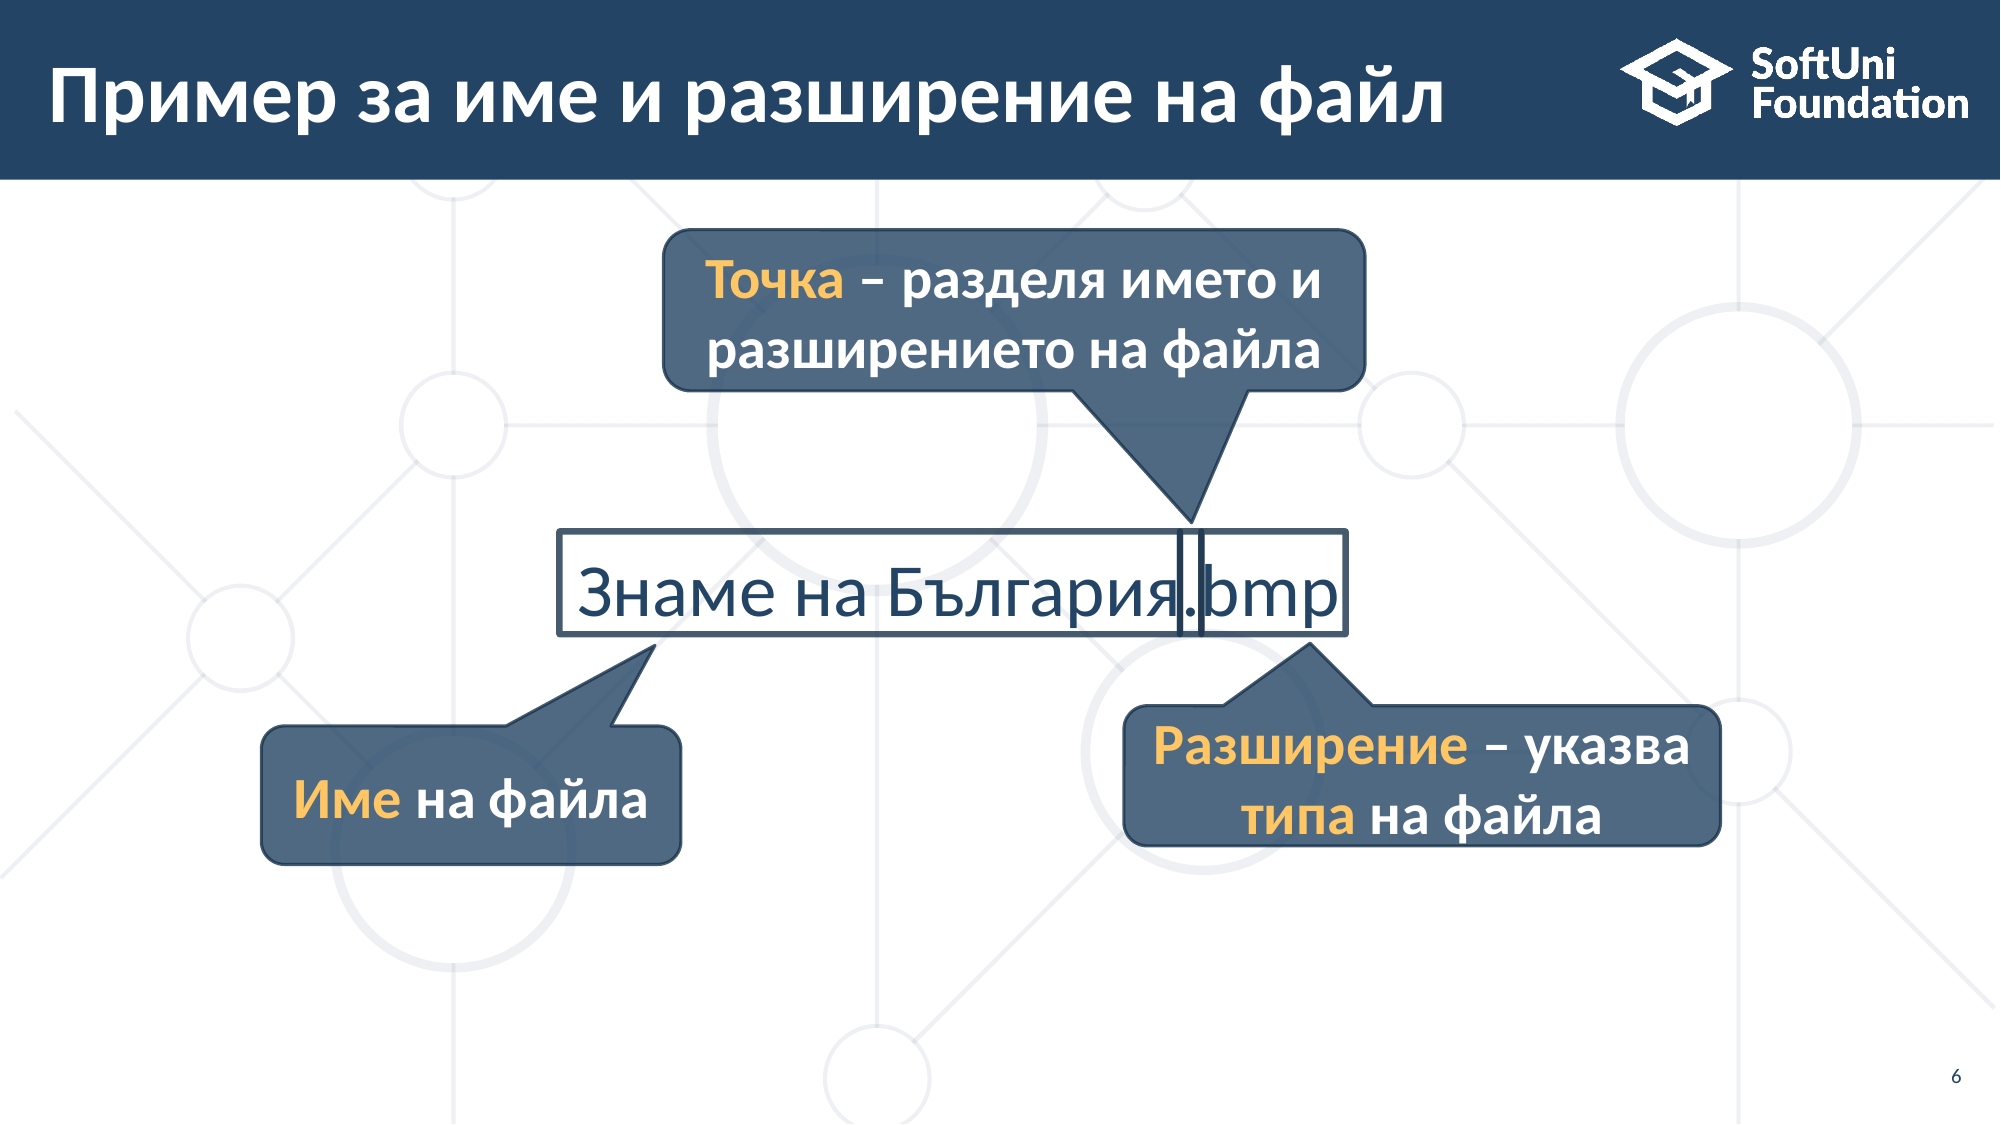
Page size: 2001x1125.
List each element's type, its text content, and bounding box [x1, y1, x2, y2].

slide_number 6 [1897, 1049, 1968, 1101]
title Пример за име и разширение на файл [31, 16, 1591, 162]
text_box Точка – разделя името и разширението на файла [661, 227, 1368, 525]
text_box Име на файла [259, 643, 684, 867]
text_box Разширение – указва типа на файла [1121, 641, 1723, 849]
picture [1619, 38, 1968, 126]
text_box [557, 529, 1178, 636]
list Знаме на България.bmp [559, 513, 1366, 622]
text_box [1178, 529, 1199, 636]
text_box [1199, 529, 1348, 636]
